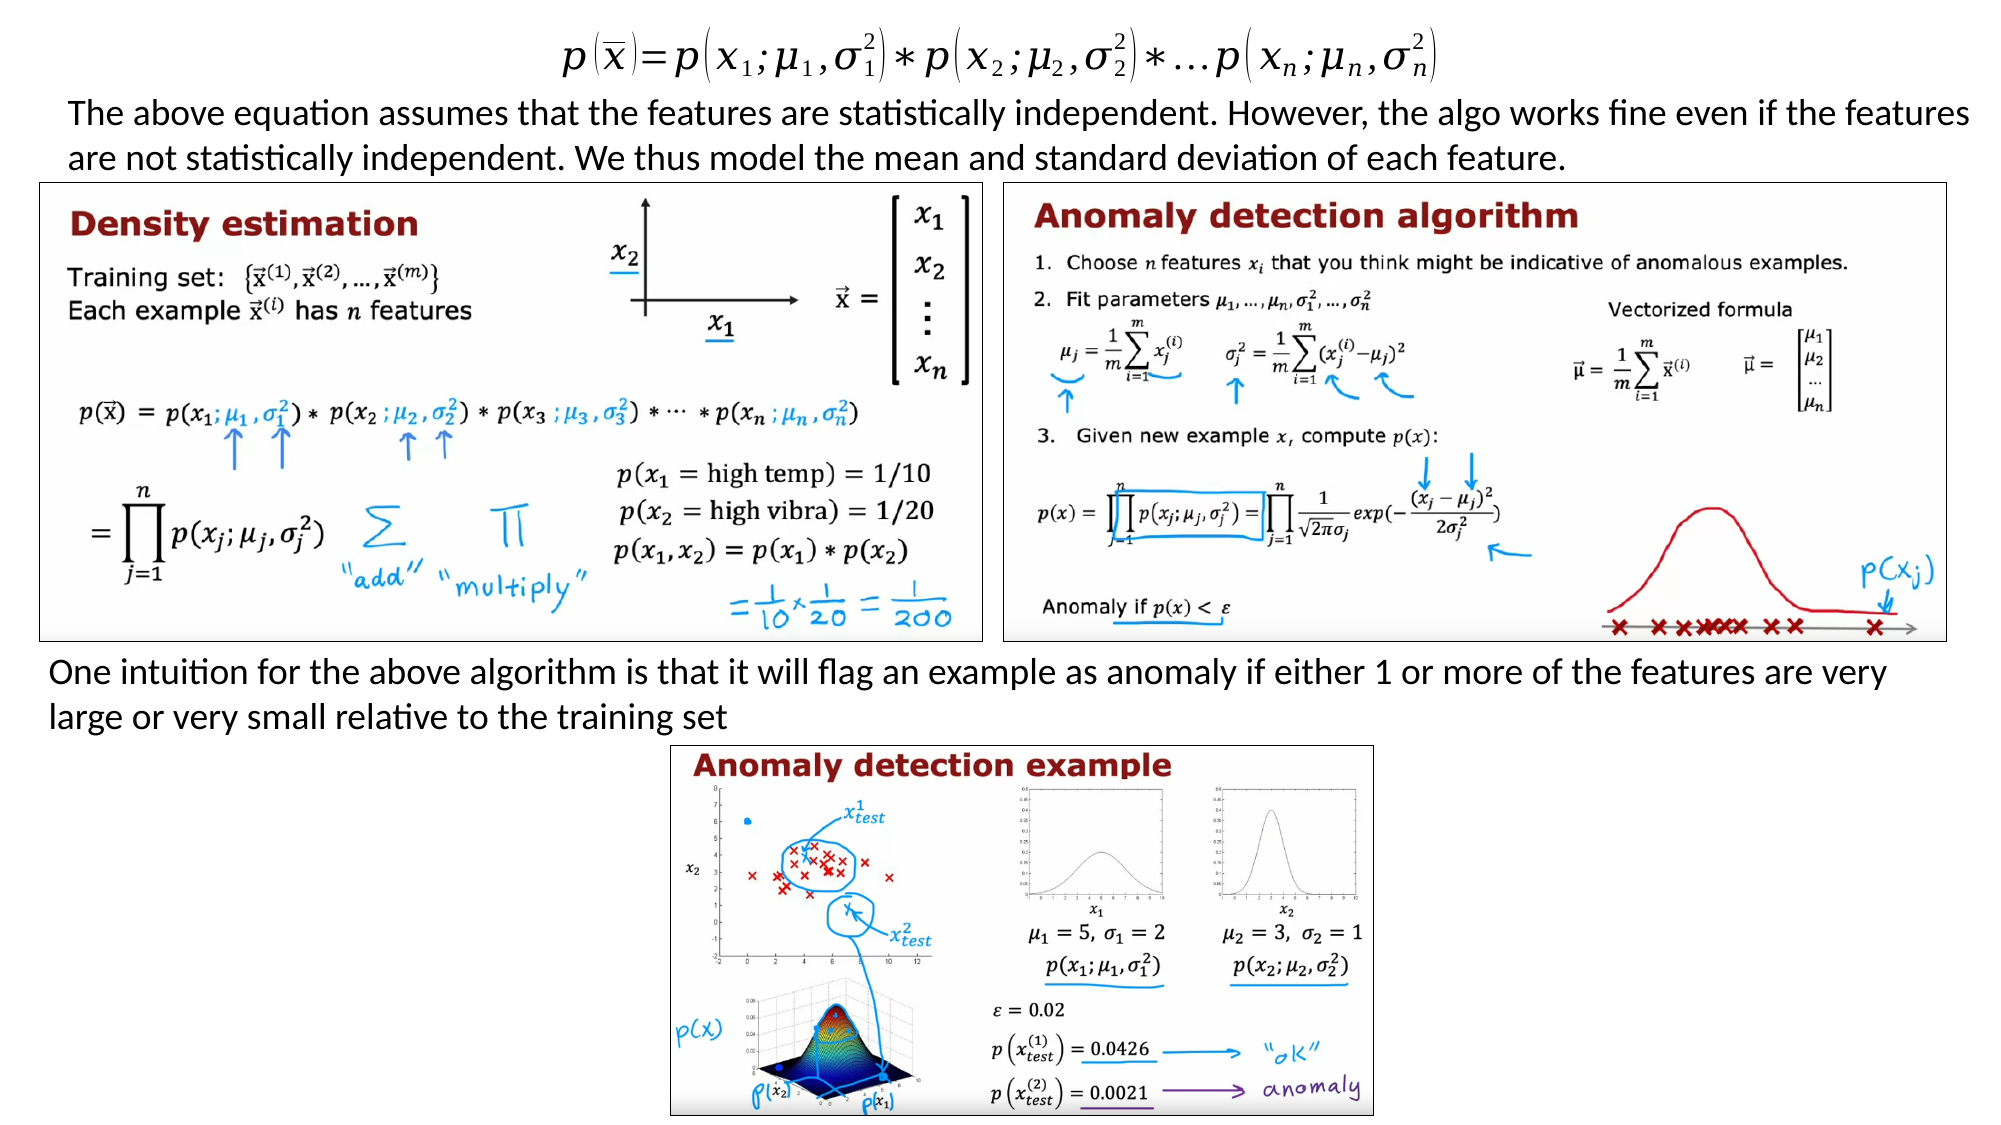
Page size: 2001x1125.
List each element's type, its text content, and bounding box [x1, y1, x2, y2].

picture [670, 745, 1374, 1116]
picture [39, 182, 983, 642]
text_box The above equation assumes that the features are statistically independent. However, the algo works fine even if the features are not statistically independent. We thus model the mean and standard deviation of each feature. [52, 80, 2000, 186]
picture [1003, 182, 1947, 642]
text_box One intuition for the above algorithm is that it will flag an example as anomaly if either 1 or more of the features are very large or very small relative to the training set [33, 639, 1967, 744]
